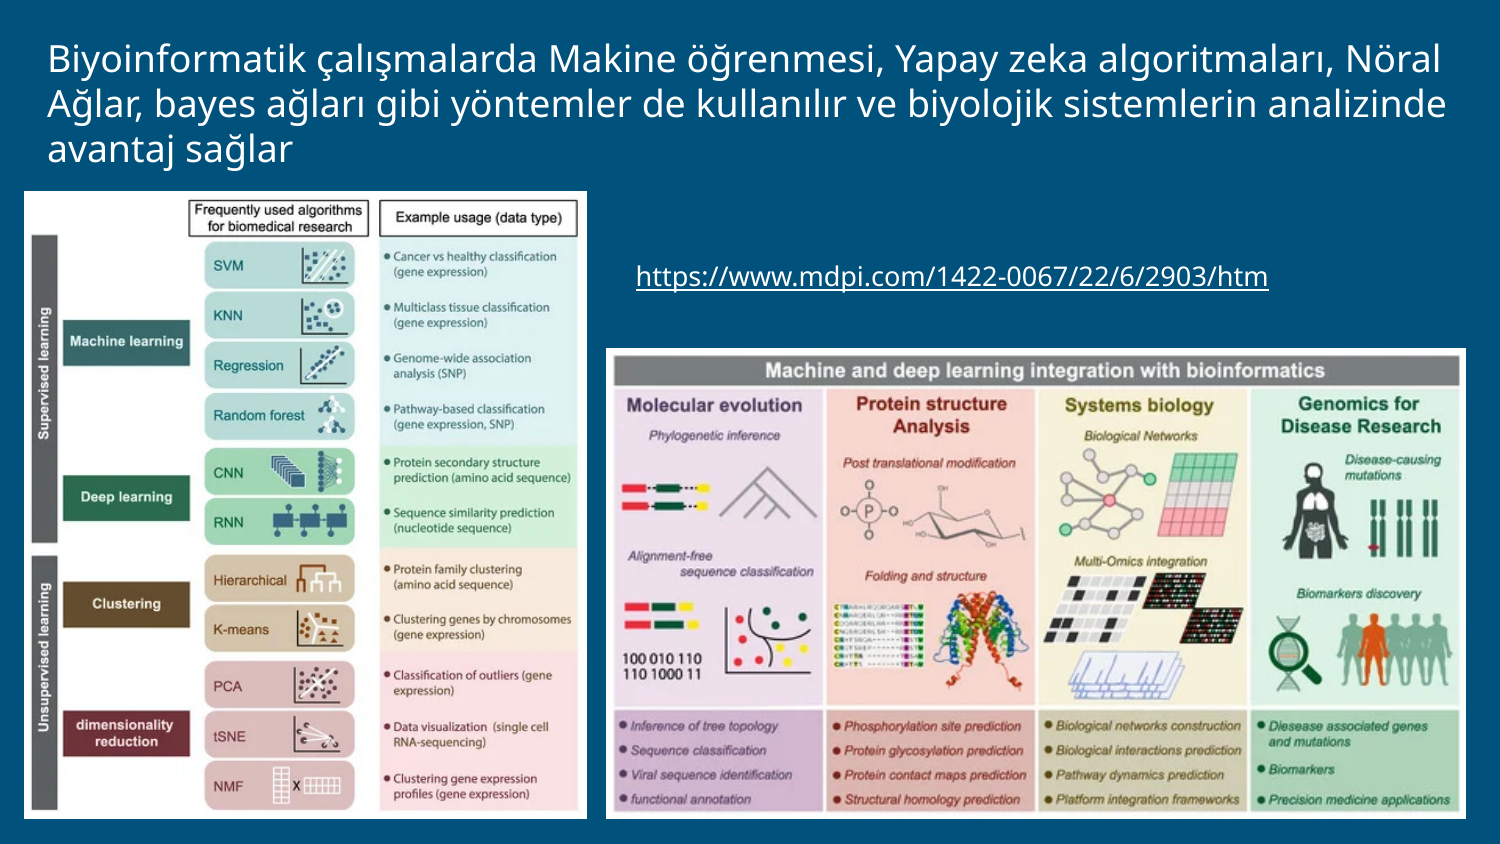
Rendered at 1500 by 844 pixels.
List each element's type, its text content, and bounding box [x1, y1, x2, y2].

picture [607, 349, 1465, 818]
title https://www.mdpi.com/1422-0067/22/6/2903/htm [620, 198, 1500, 312]
text_box Biyoinformatik çalışmalarda Makine öğrenmesi, Yapay zeka algoritmaları, Nöral Ağlar, bayes ağları gibi yöntemler de kullanılır ve biyolojik sistemlerin analizinde avantaj sağlar [32, 19, 1488, 185]
picture [25, 192, 586, 818]
